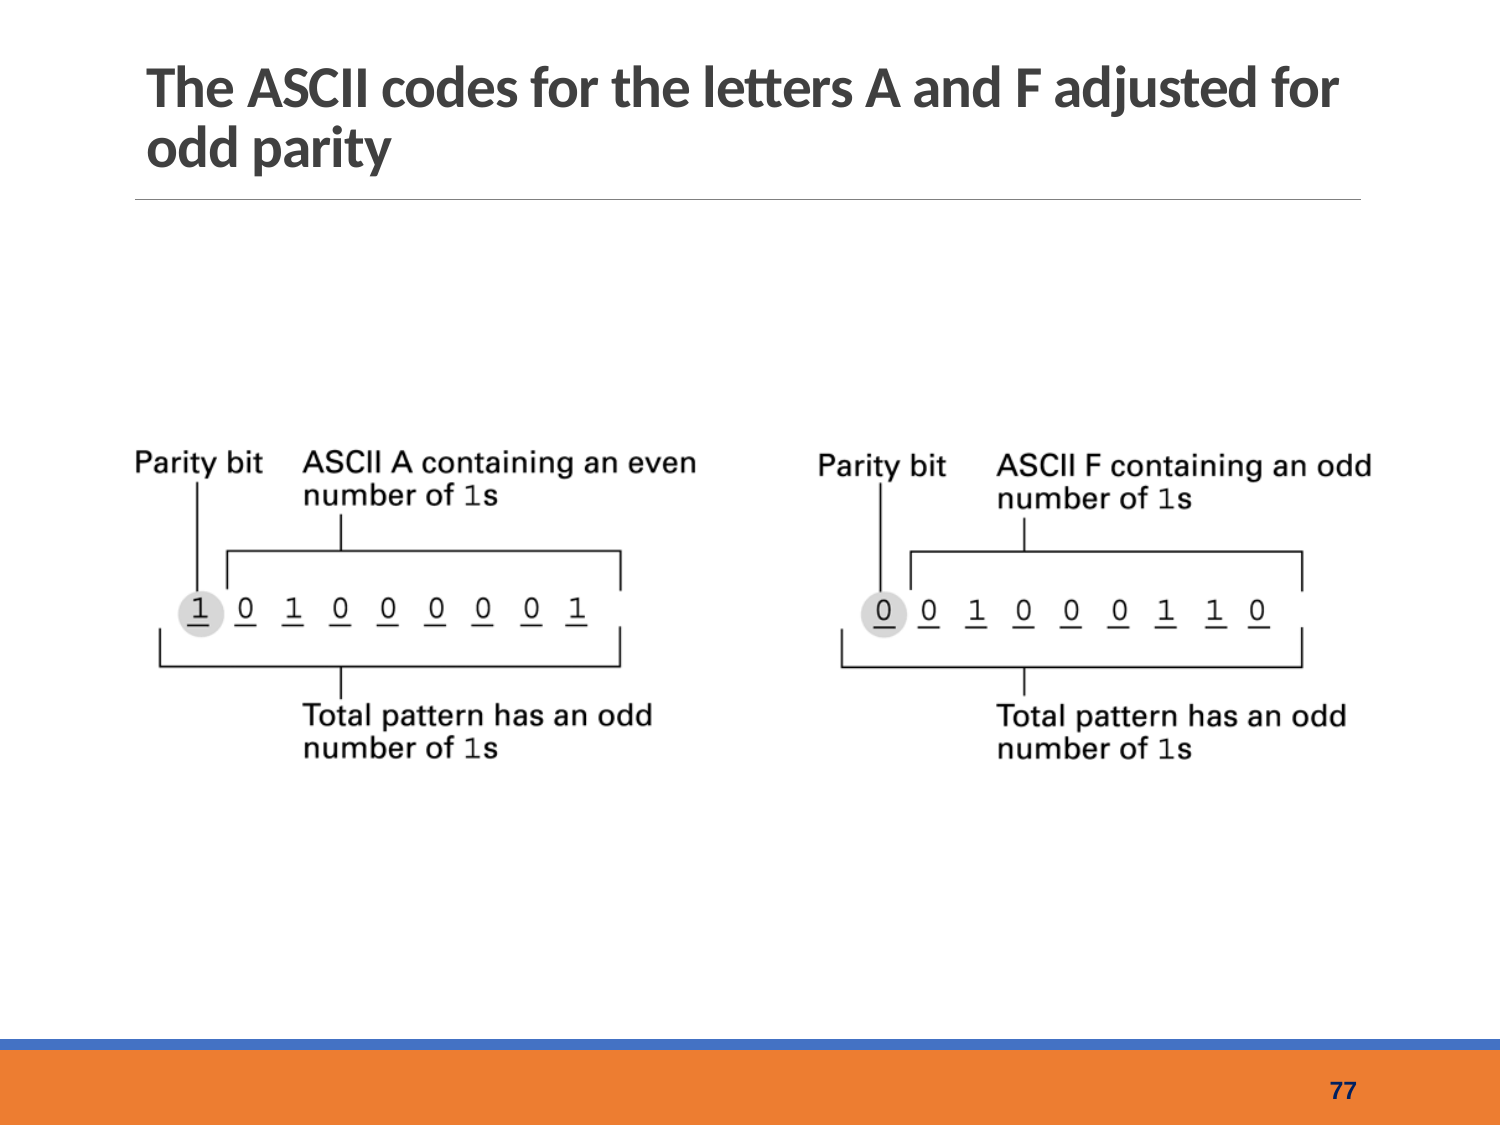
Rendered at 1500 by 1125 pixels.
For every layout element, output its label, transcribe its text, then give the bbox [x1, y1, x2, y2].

slide_number 77 [1257, 1059, 1373, 1120]
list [134, 443, 1373, 782]
title The ASCII codes for the letters A and F adjusted for odd parity [131, 50, 1369, 188]
